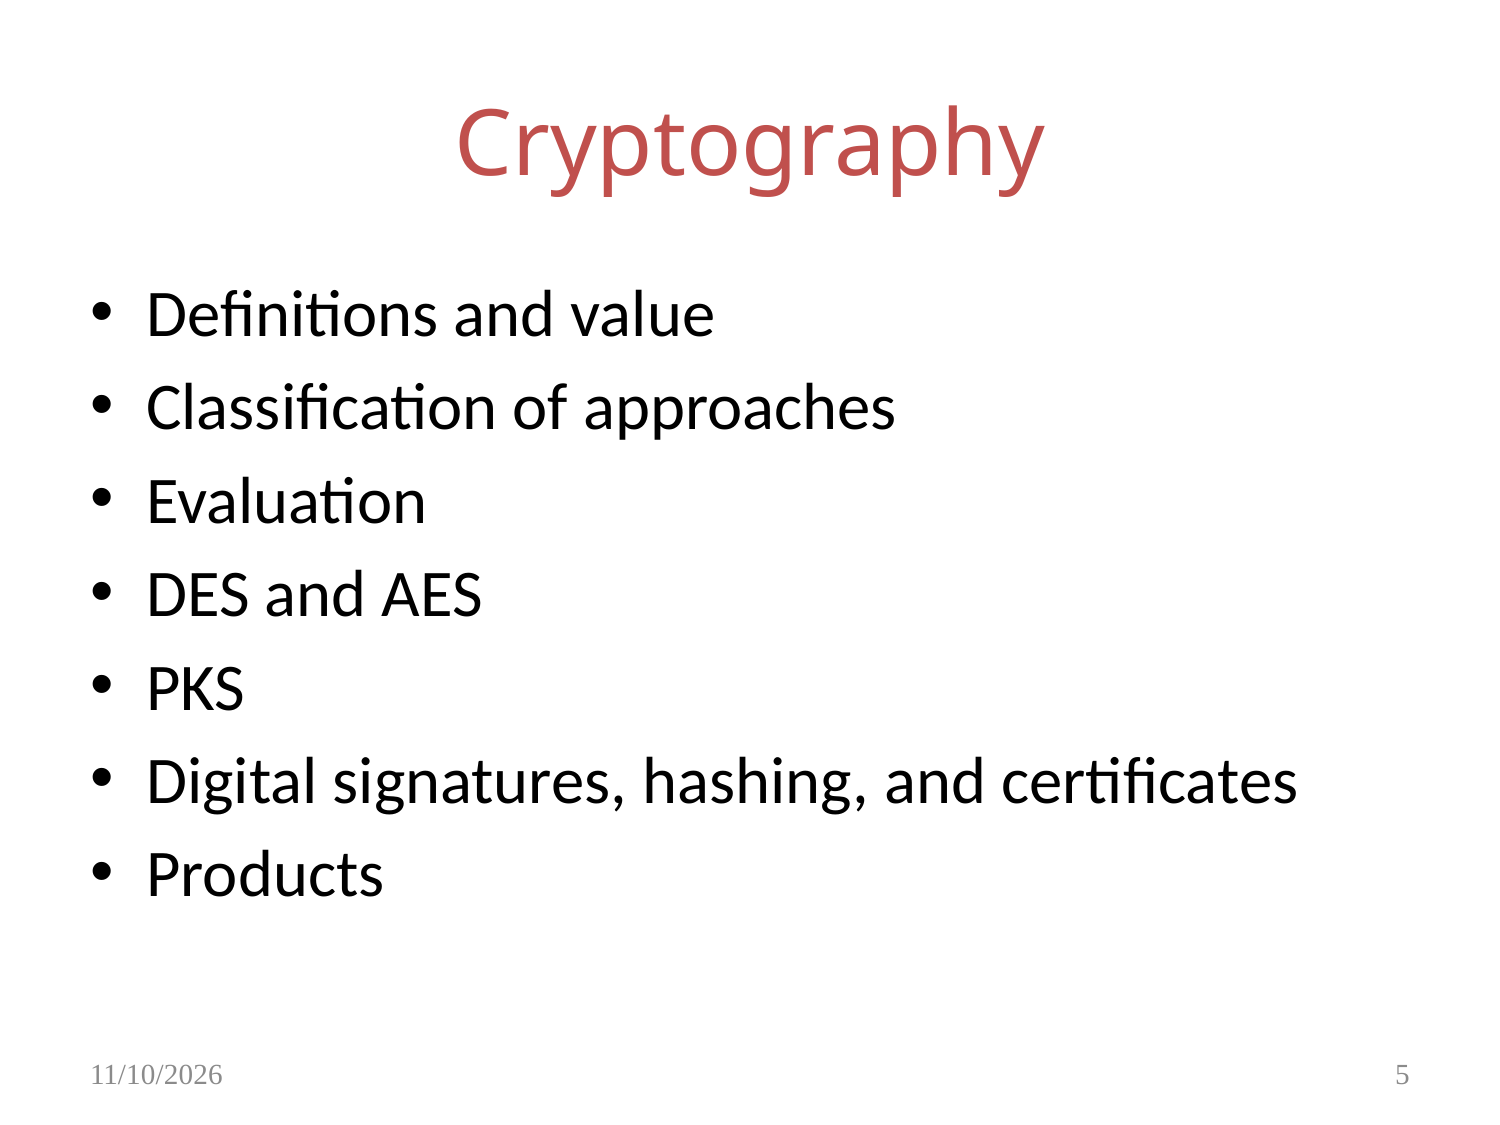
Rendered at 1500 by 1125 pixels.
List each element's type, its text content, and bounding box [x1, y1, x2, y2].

list Definitions and value Classification of approaches Evaluation DES and AES PKS Digital signatures, hashing, and certificates Products [75, 262, 1425, 1005]
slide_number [75, 1042, 425, 1103]
title Cryptography [75, 45, 1425, 233]
slide_number 5 [1074, 1042, 1425, 1103]
